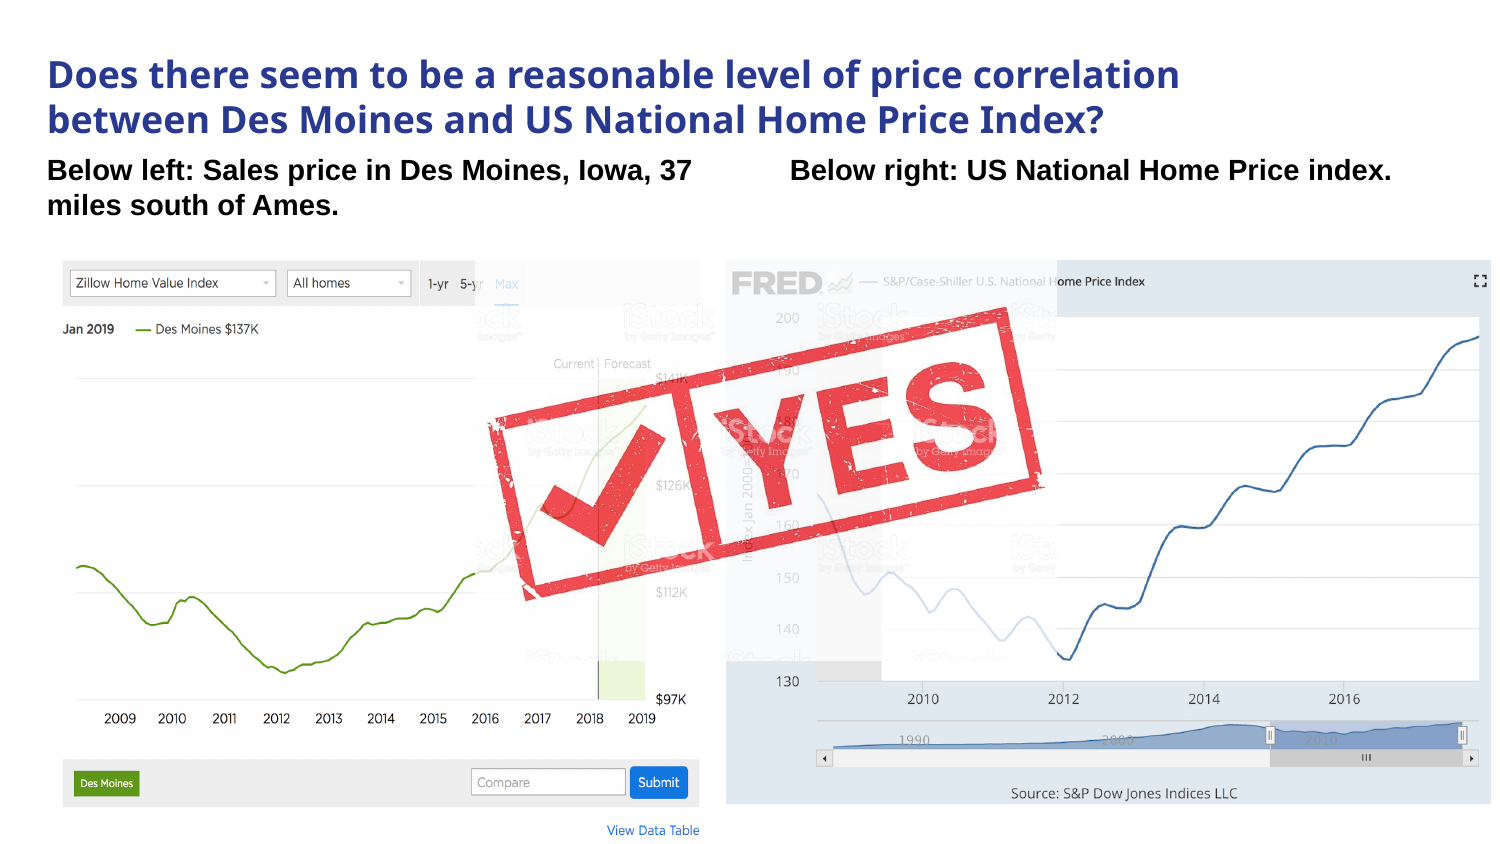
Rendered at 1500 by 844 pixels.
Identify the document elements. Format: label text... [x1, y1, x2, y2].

title Does there seem to be a reasonable level of price correlation between Des Moines and US National Home Price Index? [31, 36, 1366, 136]
text_box Below right: US National Home Price index. [774, 135, 1491, 260]
text_box Below left: Sales price in Des Moines, Iowa, 37 miles south of Ames. [31, 135, 748, 259]
picture [0, 244, 1491, 844]
